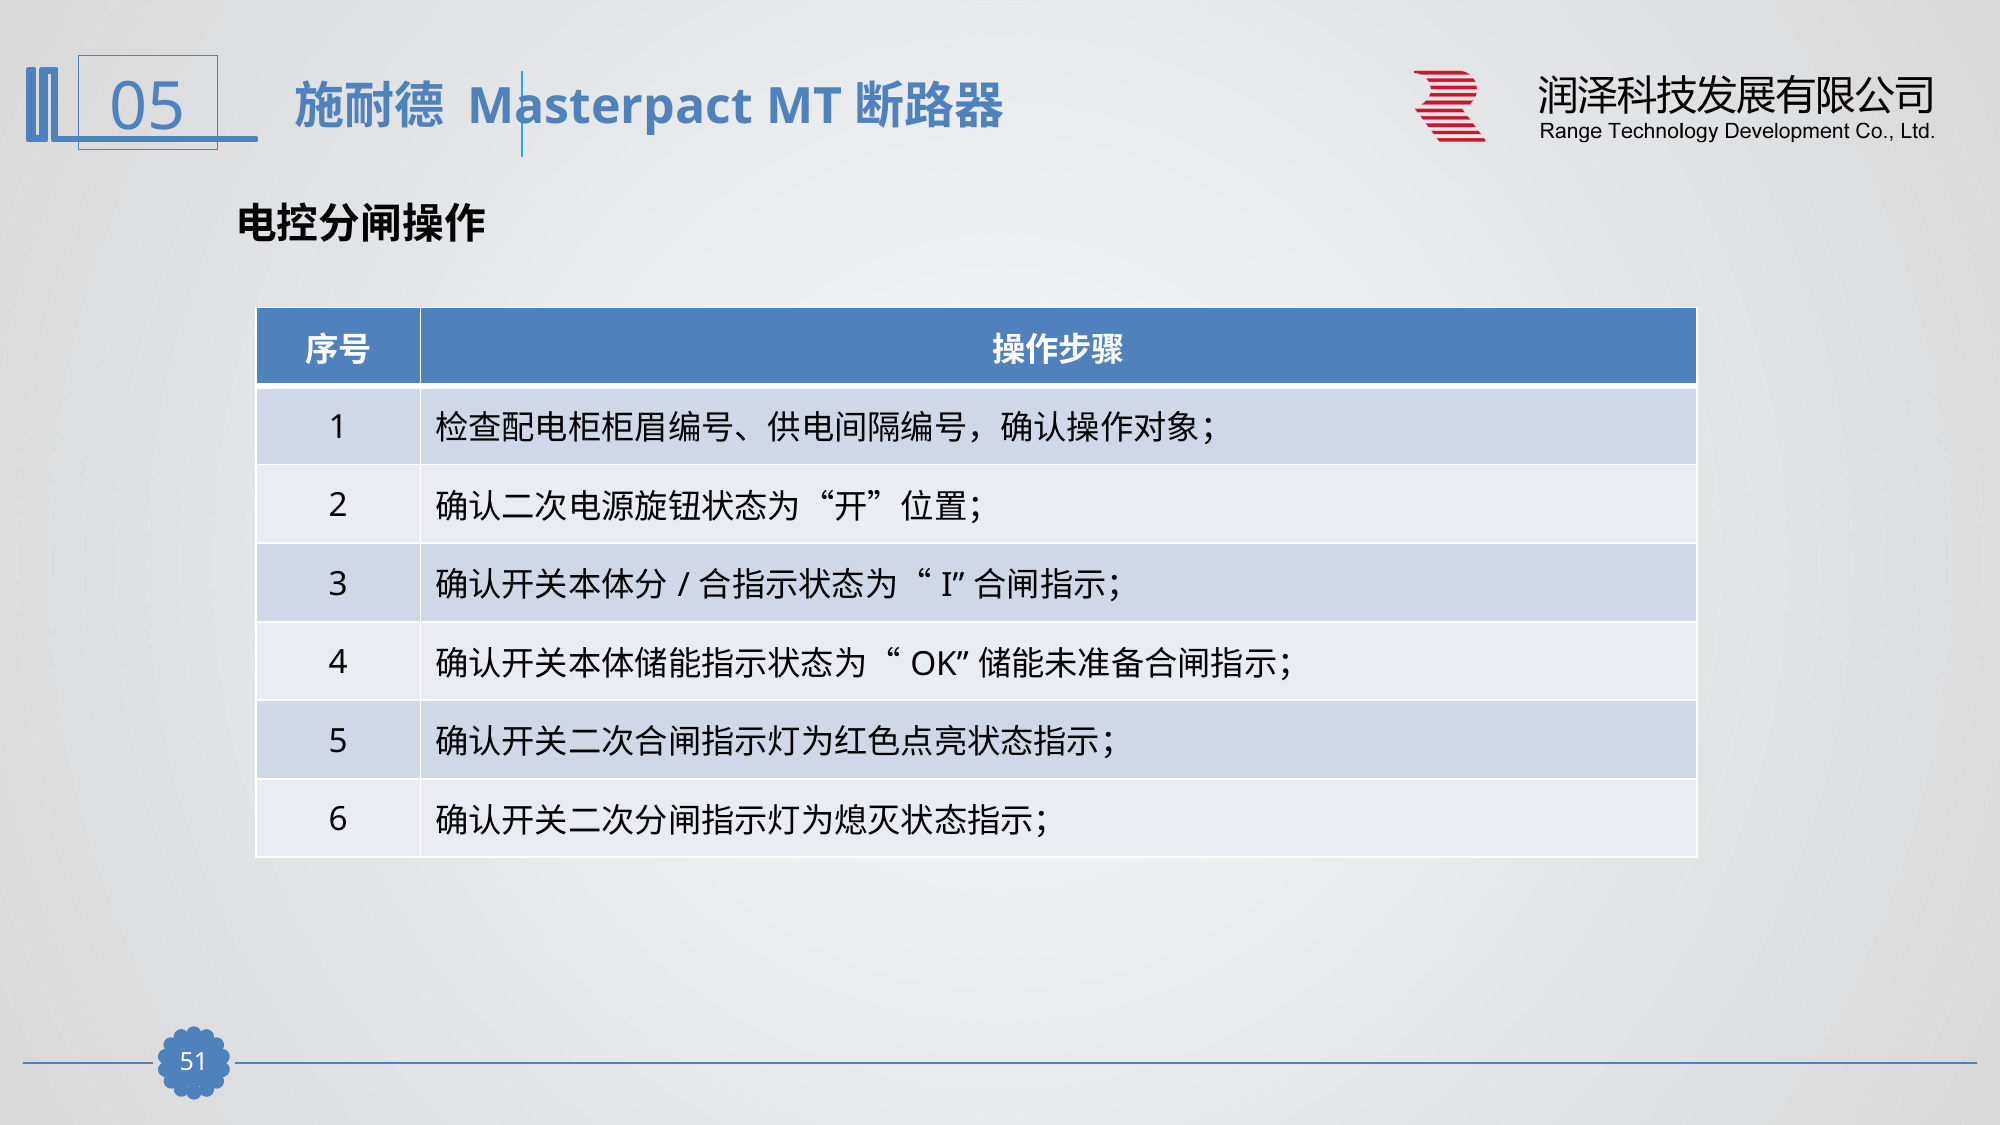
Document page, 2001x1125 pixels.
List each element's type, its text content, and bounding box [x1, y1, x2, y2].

text_box 电控分闸操作 [220, 189, 918, 255]
table_header 操作步骤 [421, 308, 1696, 383]
table_cell 3 [257, 544, 420, 621]
table_cell 5 [257, 701, 420, 778]
table_cell 6 [257, 780, 420, 856]
table_cell 4 [257, 623, 420, 699]
table_cell 确认二次电源旋钮状态为“开”位置； [421, 465, 1696, 542]
table_cell 2 [257, 465, 420, 542]
table_cell 确认开关二次分闸指示灯为熄灭状态指示； [421, 780, 1696, 856]
table_header 序号 [257, 308, 420, 383]
text_box 施耐德 Masterpact MT断路器 [279, 66, 1733, 142]
table_cell 确认开关本体分/合指示状态为“I”合闸指示； [421, 544, 1696, 621]
table_cell 检查配电柜柜眉编号、供电间隔编号，确认操作对象； [421, 389, 1696, 464]
slide_number 50 [169, 1039, 218, 1086]
picture [1385, 34, 1977, 170]
table_cell 1 [257, 389, 420, 464]
table_cell 确认开关本体储能指示状态为“OK”储能未准备合闸指示； [421, 623, 1696, 699]
table_cell 确认开关二次合闸指示灯为红色点亮状态指示； [421, 701, 1696, 778]
